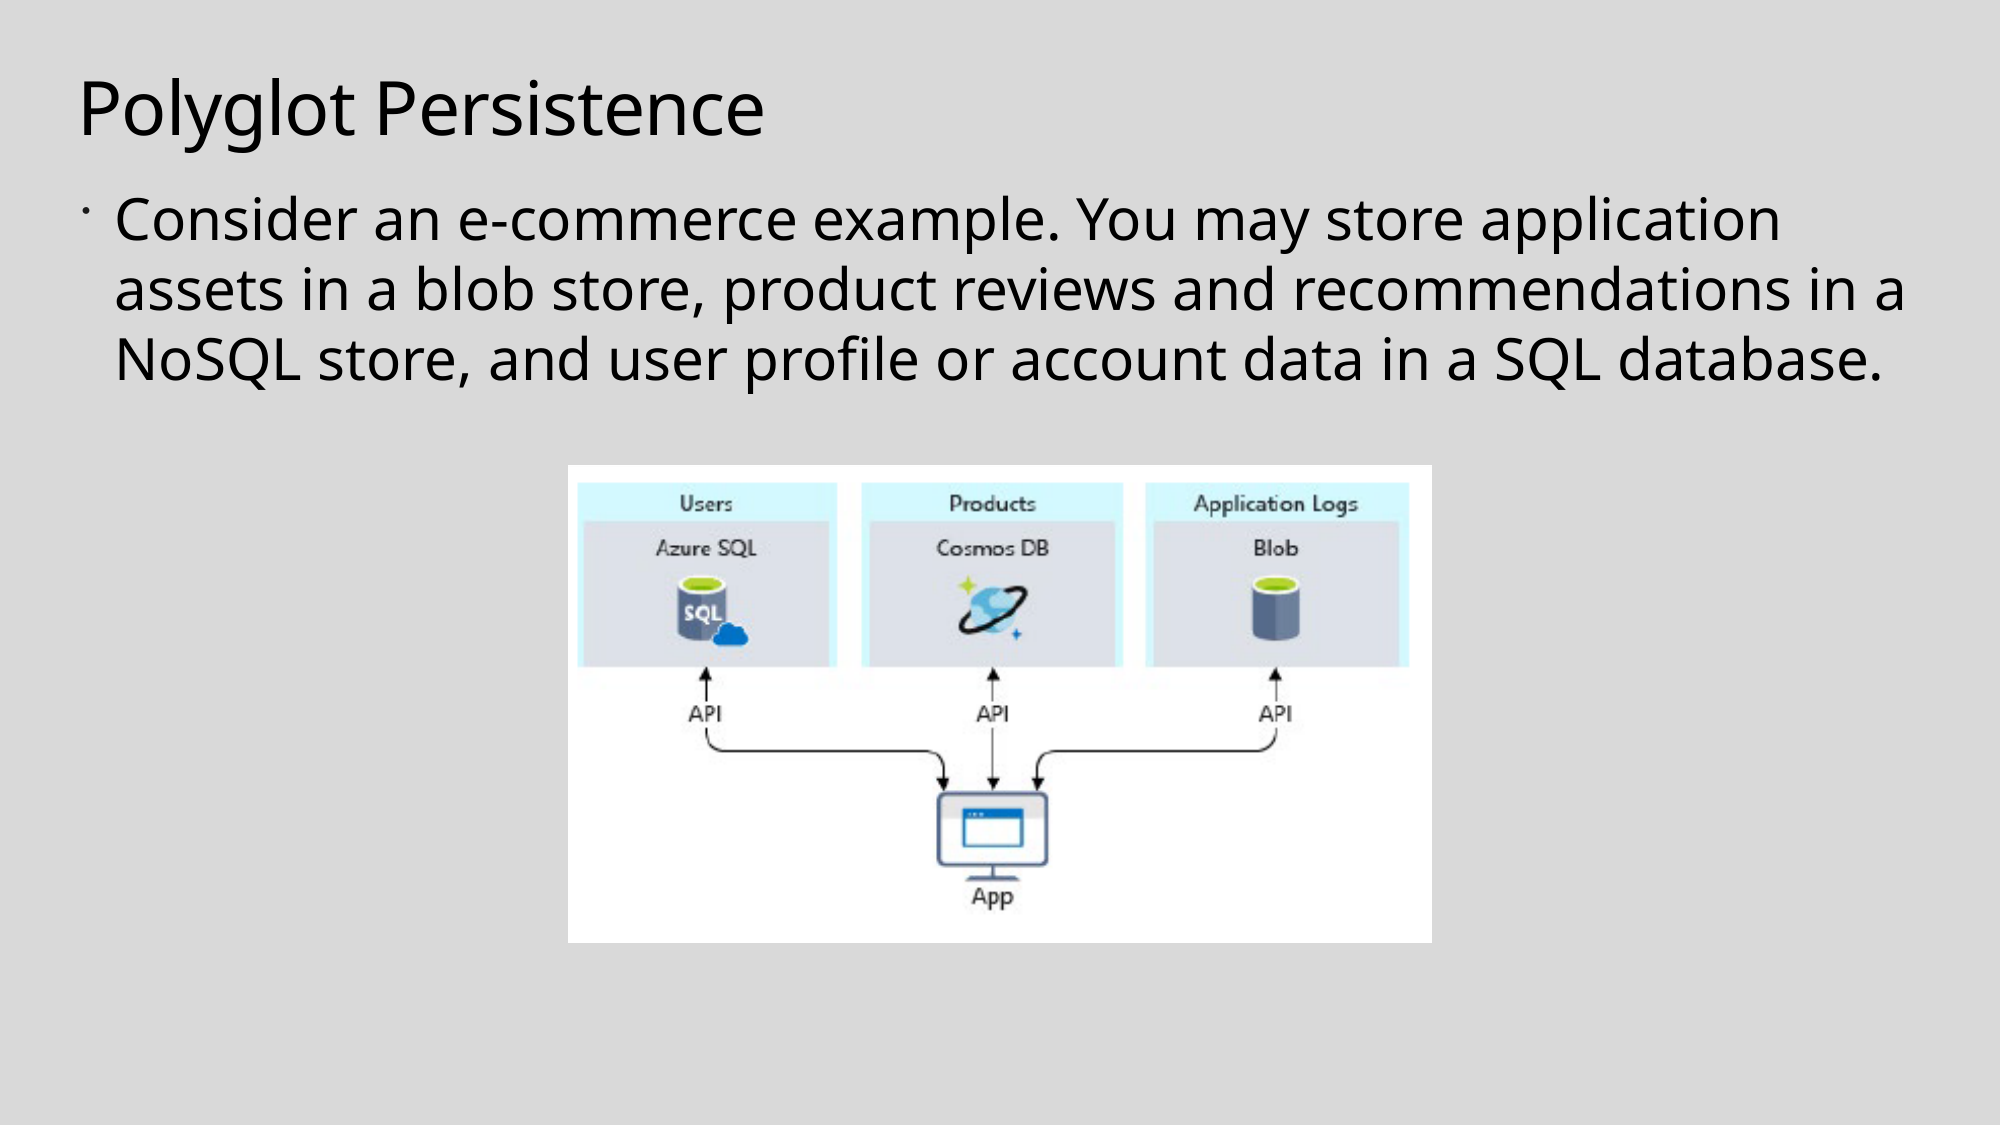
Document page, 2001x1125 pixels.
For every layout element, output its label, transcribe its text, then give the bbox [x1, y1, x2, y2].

picture [568, 465, 1432, 944]
list Consider an e-commerce example. You may store application assets in a blob store, product reviews and recommendations in a NoSQL store, and user profile or account data in a SQL database. [77, 181, 1952, 394]
title Polyglot Persistence [77, 60, 1885, 181]
